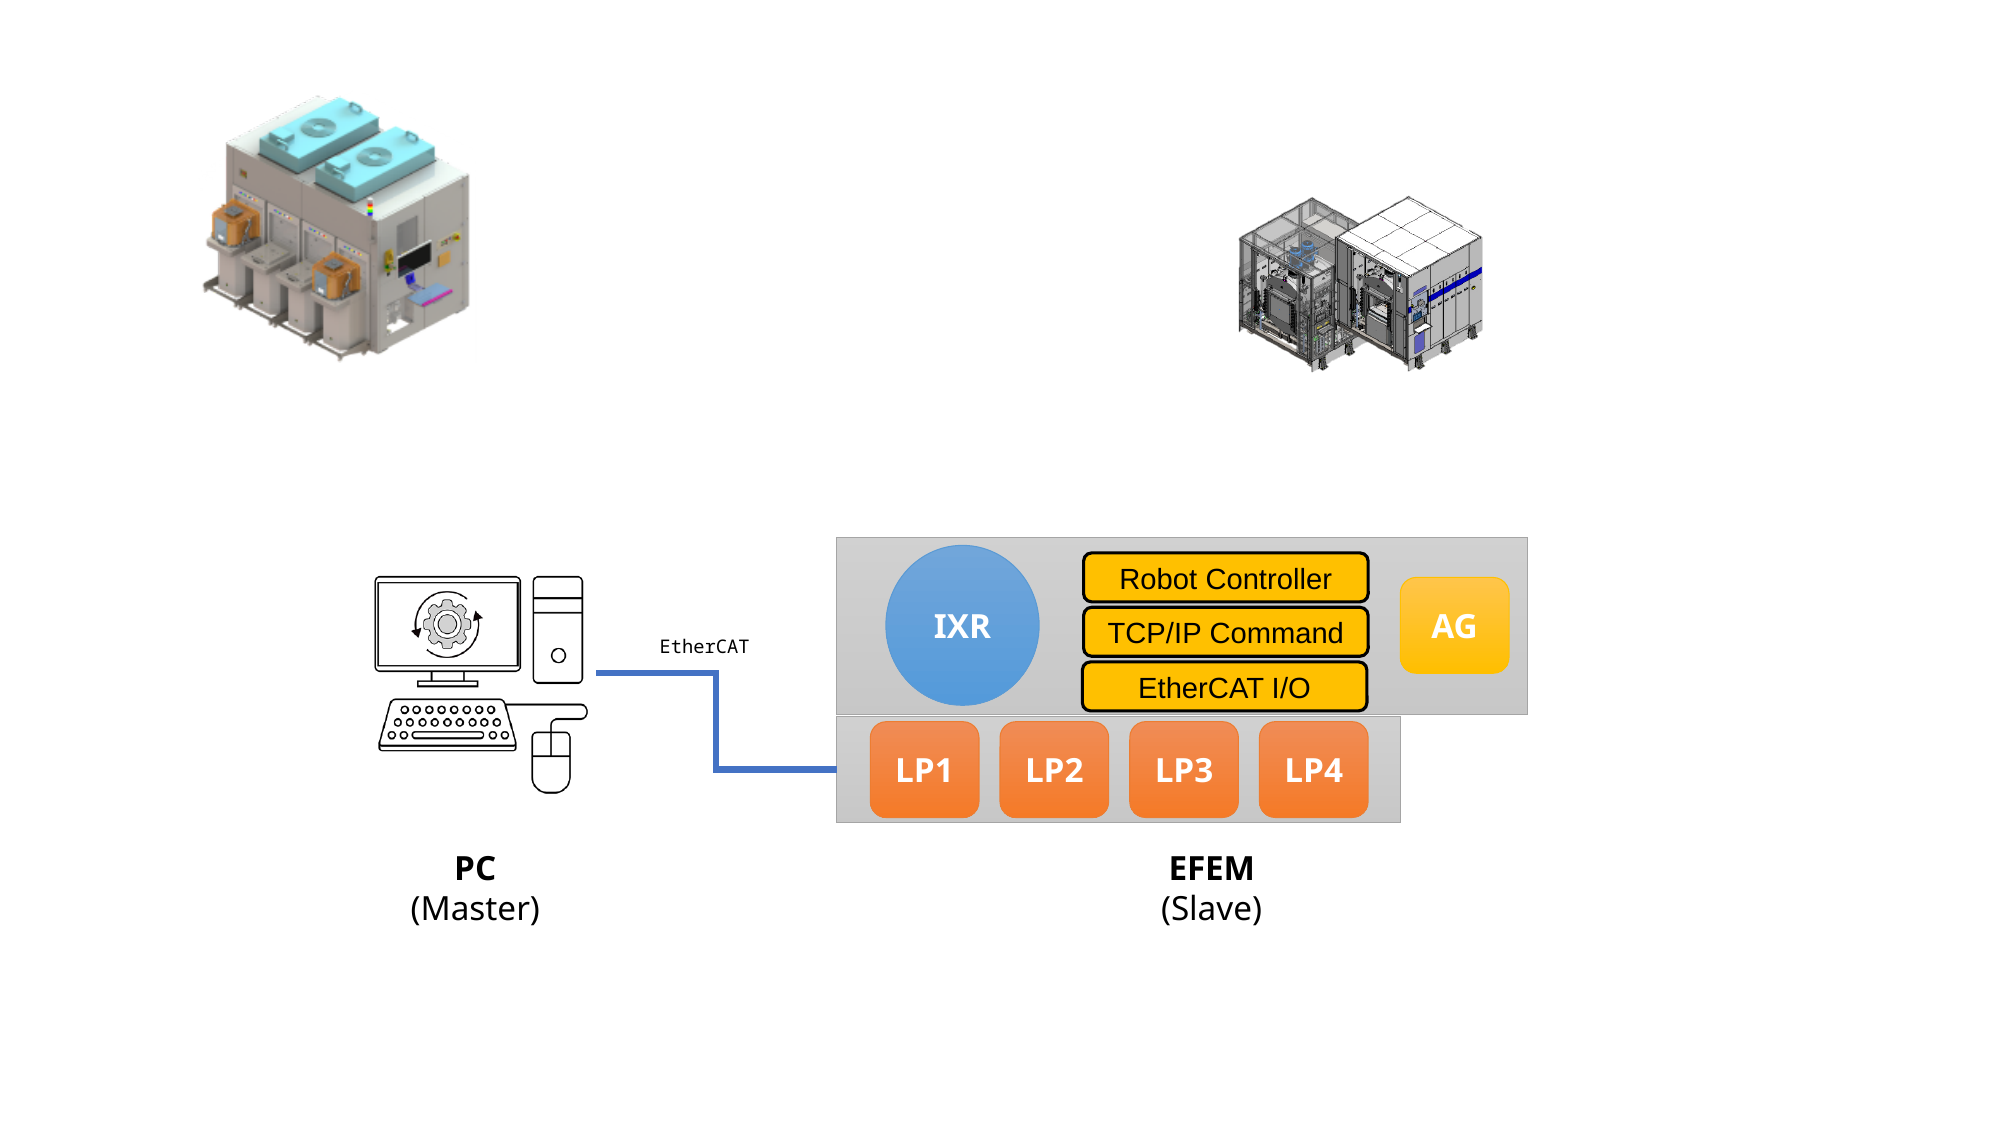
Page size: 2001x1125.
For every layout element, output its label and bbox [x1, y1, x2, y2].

text_box [354, 537, 1528, 936]
picture [1234, 194, 1485, 373]
picture [150, 90, 537, 363]
